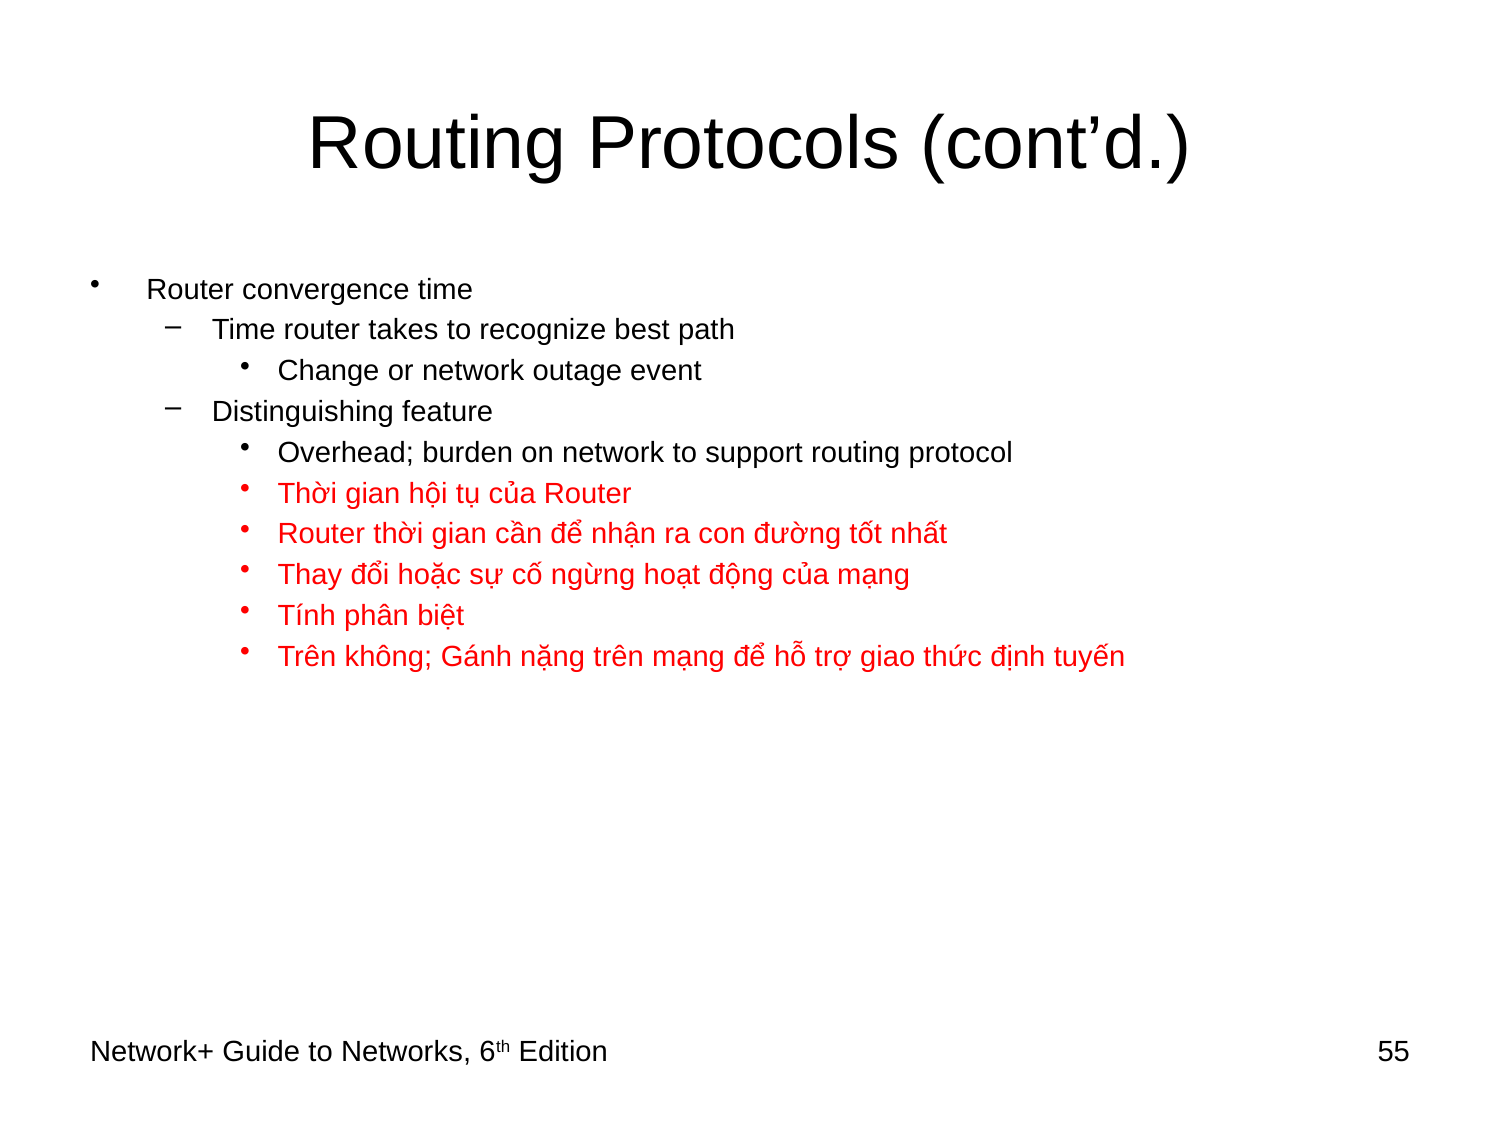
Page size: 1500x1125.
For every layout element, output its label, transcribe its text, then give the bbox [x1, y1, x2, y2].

footer Network+ Guide to Networks, 6th Edition [74, 1024, 988, 1103]
list Router convergence time Time router takes to recognize best path Change or network outage event Distinguishing feature Overhead; burden on network to support routing protocol Thời gian hội tụ của Router Router thời gian cần để nhận ra con đường tốt nhất Thay đổi hoặc sự cố ngừng hoạt động của mạng Tính phân biệt Trên không; Gánh nặng trên mạng để hỗ trợ giao thức định tuyến [75, 262, 1425, 1005]
slide_number 55 [1074, 1024, 1426, 1103]
title Routing Protocols (cont’d.) [75, 45, 1425, 233]
